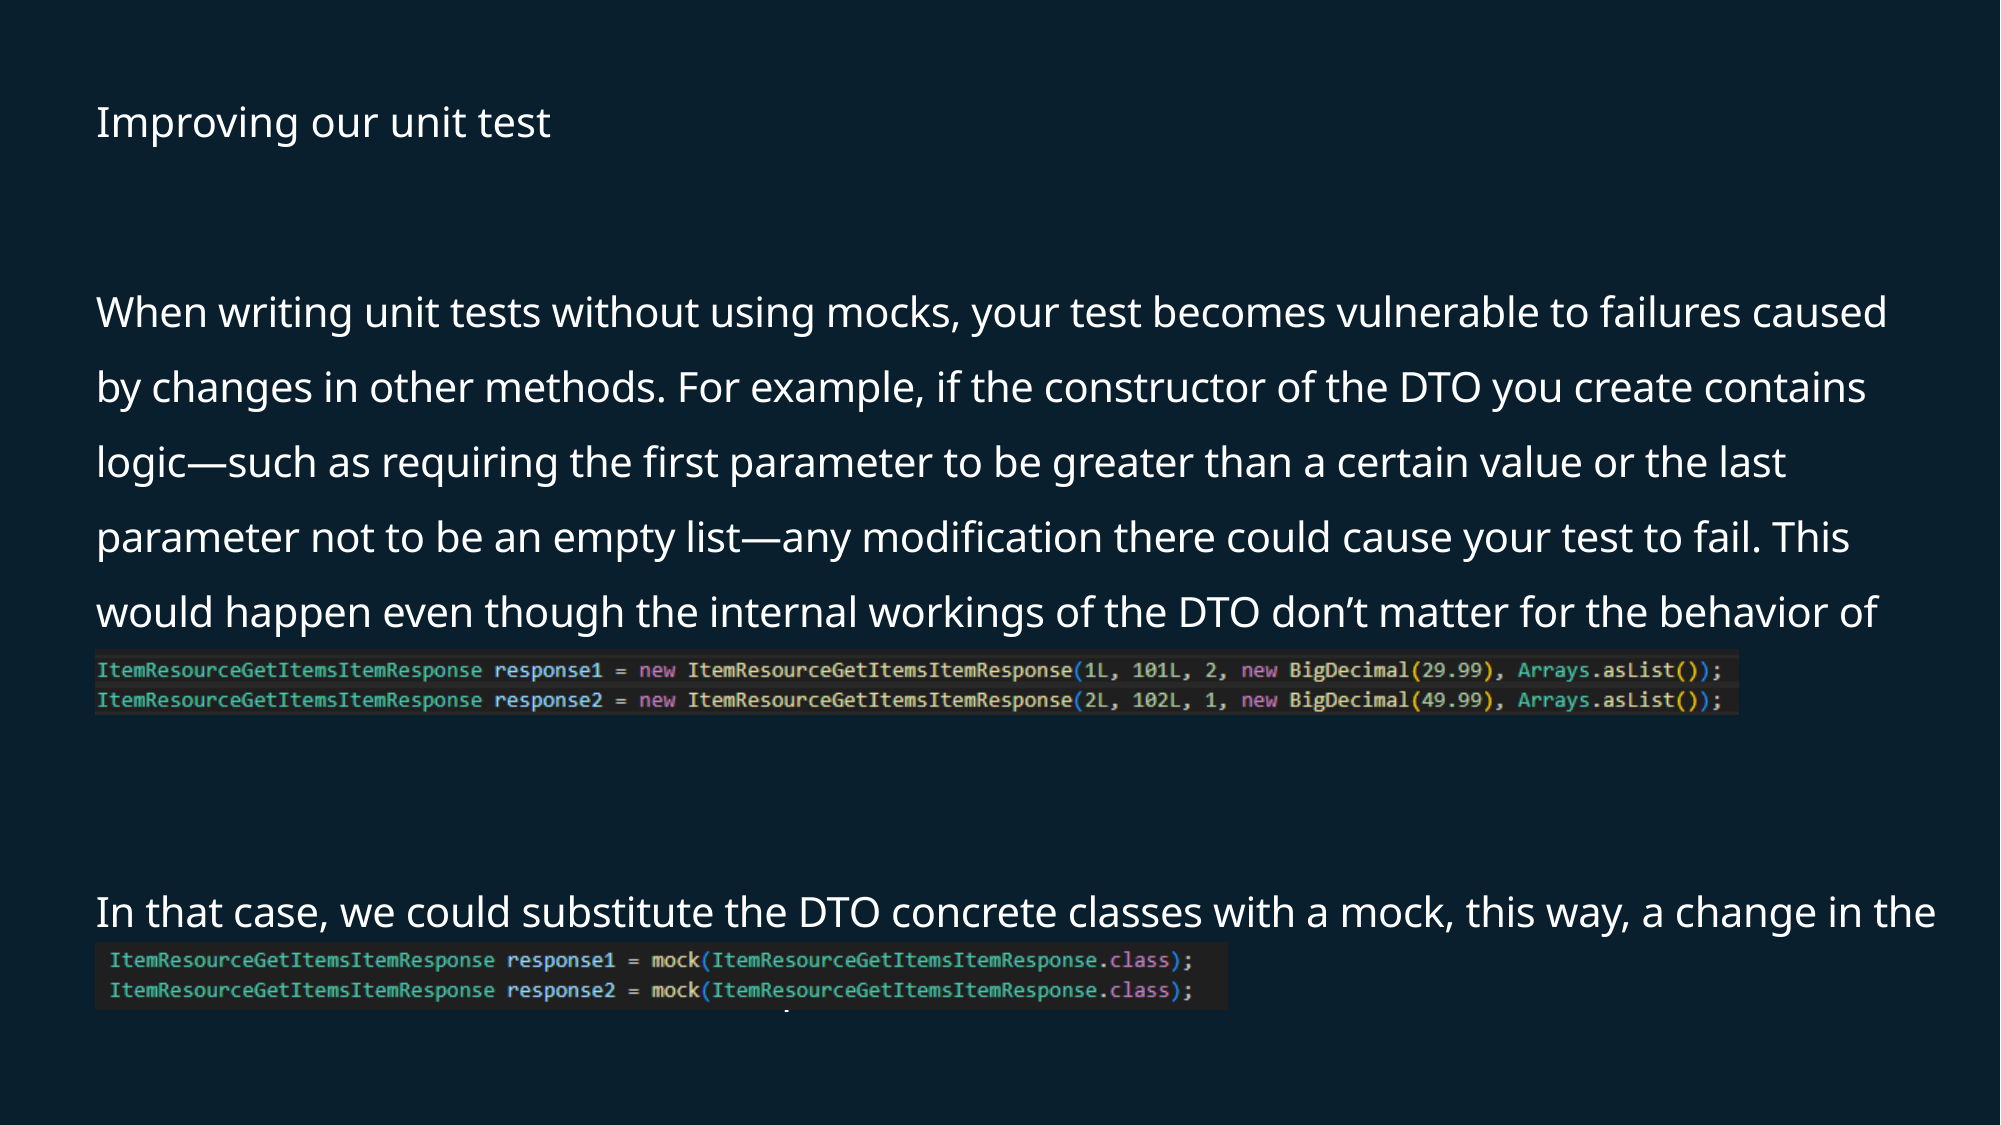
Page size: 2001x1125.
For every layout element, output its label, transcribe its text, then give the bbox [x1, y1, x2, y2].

list When writing unit tests without using mocks, your test becomes vulnerable to failures caused by changes in other methods. For example, if the constructor of the DTO you create contains logic—such as requiring the first parameter to be greater than a certain value or the last parameter not to be an empty list—any modification there could cause your test to fail. This would happen even though the internal workings of the DTO don’t matter for the behavior of the method you are testing. In that case, we could substitute the DTO concrete classes with a mock, this way, a change in the DTO internal behavior would not impact our test. [95, 260, 1937, 1050]
picture [95, 648, 1739, 715]
title Improving our unit test [96, 96, 1441, 147]
picture [95, 942, 1228, 1011]
